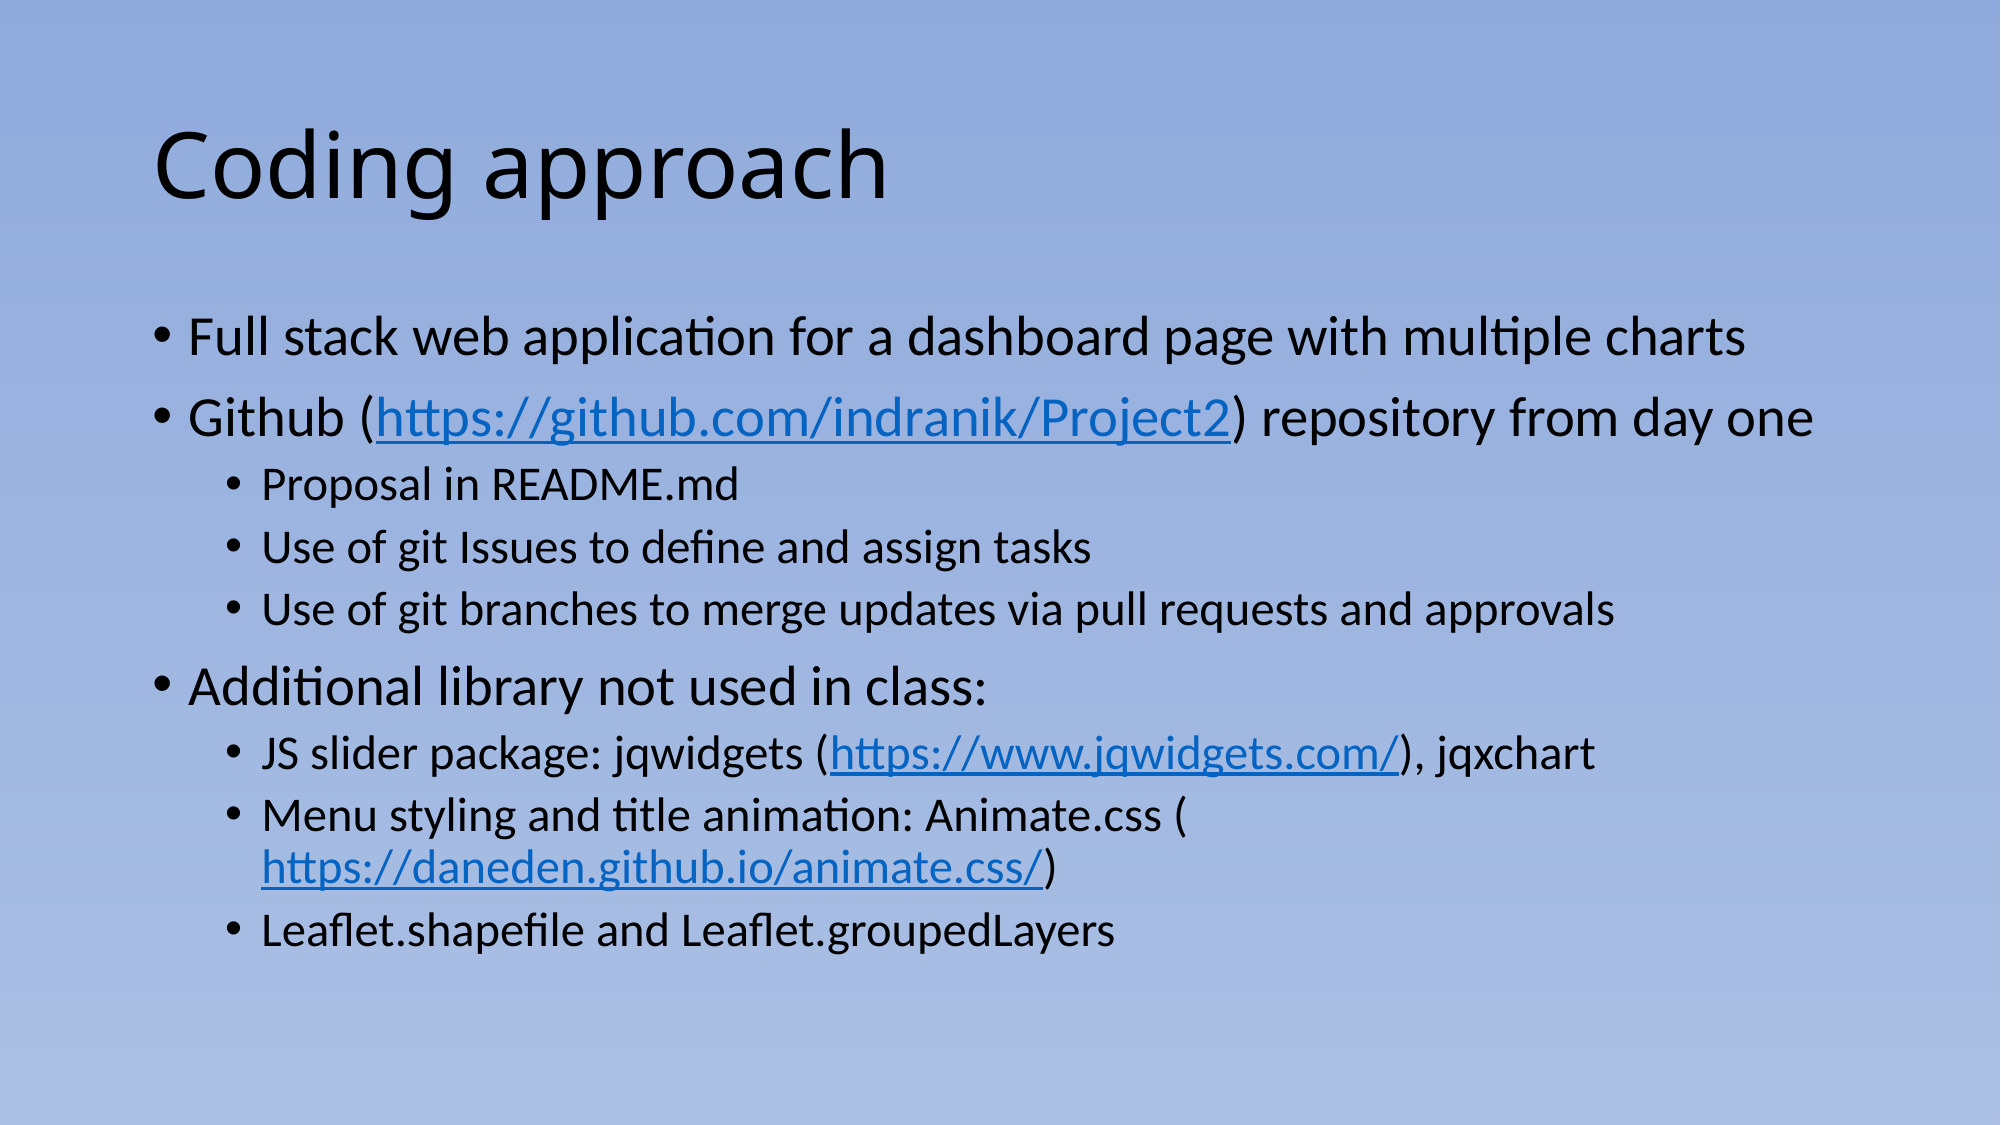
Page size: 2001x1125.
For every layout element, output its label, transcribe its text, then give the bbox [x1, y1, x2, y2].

list Full stack web application for a dashboard page with multiple charts Github (https://github.com/indranik/Project2) repository from day one Proposal in README.md Use of git Issues to define and assign tasks Use of git branches to merge updates via pull requests and approvals Additional library not used in class: JS slider package: jqwidgets (https://www.jqwidgets.com/), jqxchart Menu styling and title animation: Animate.css (https://daneden.github.io/animate.css/) Leaflet.shapefile and Leaflet.groupedLayers [137, 299, 1863, 1014]
title Coding approach [137, 59, 1863, 278]
